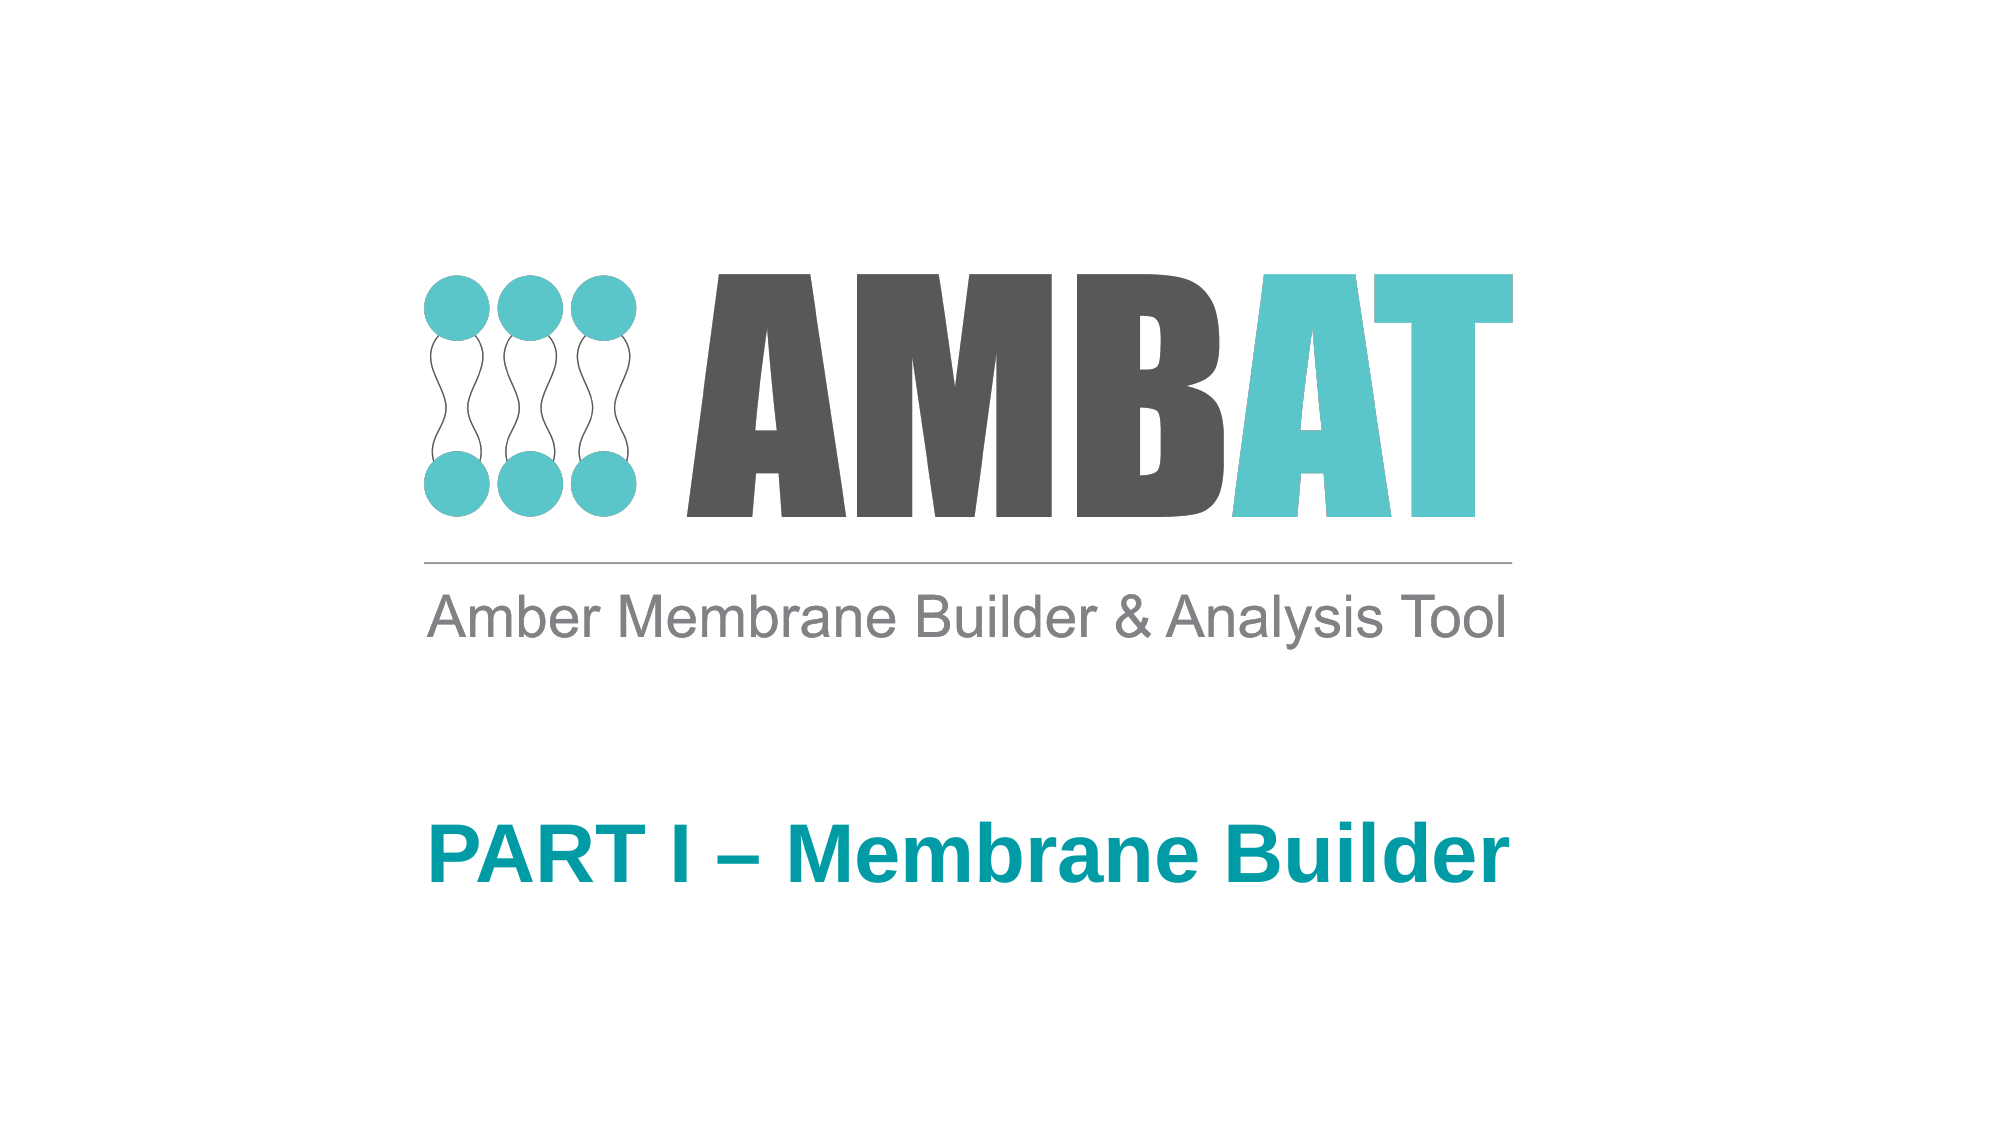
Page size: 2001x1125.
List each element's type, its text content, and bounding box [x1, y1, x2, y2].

subtitle PART I – Membrane Builder [218, 803, 1719, 913]
picture [424, 242, 1514, 656]
